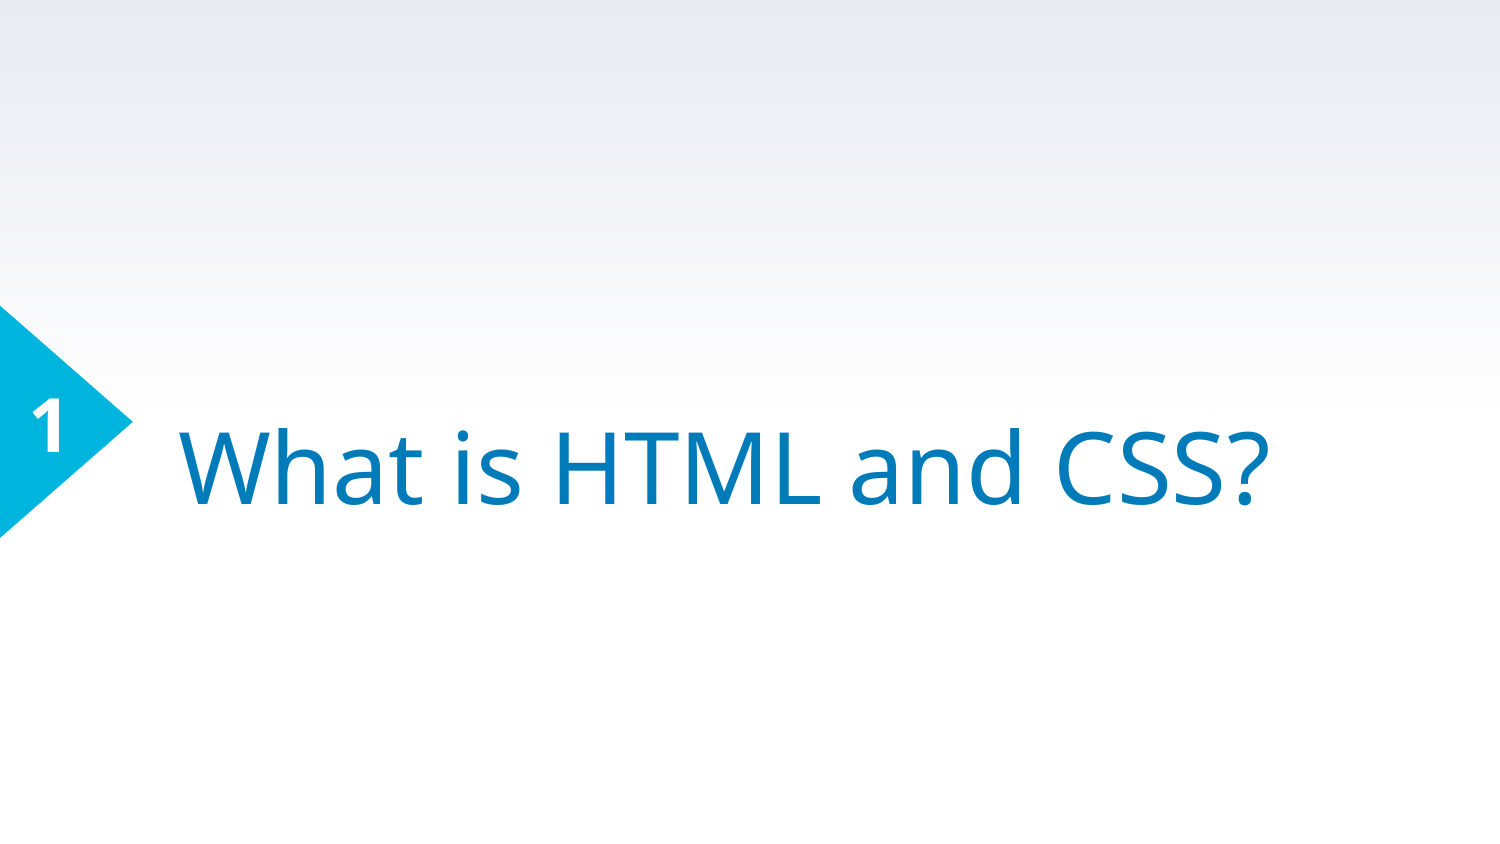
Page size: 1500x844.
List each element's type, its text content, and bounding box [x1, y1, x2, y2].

text_box 1 [0, 306, 100, 540]
title What is HTML and CSS? [178, 333, 1277, 524]
